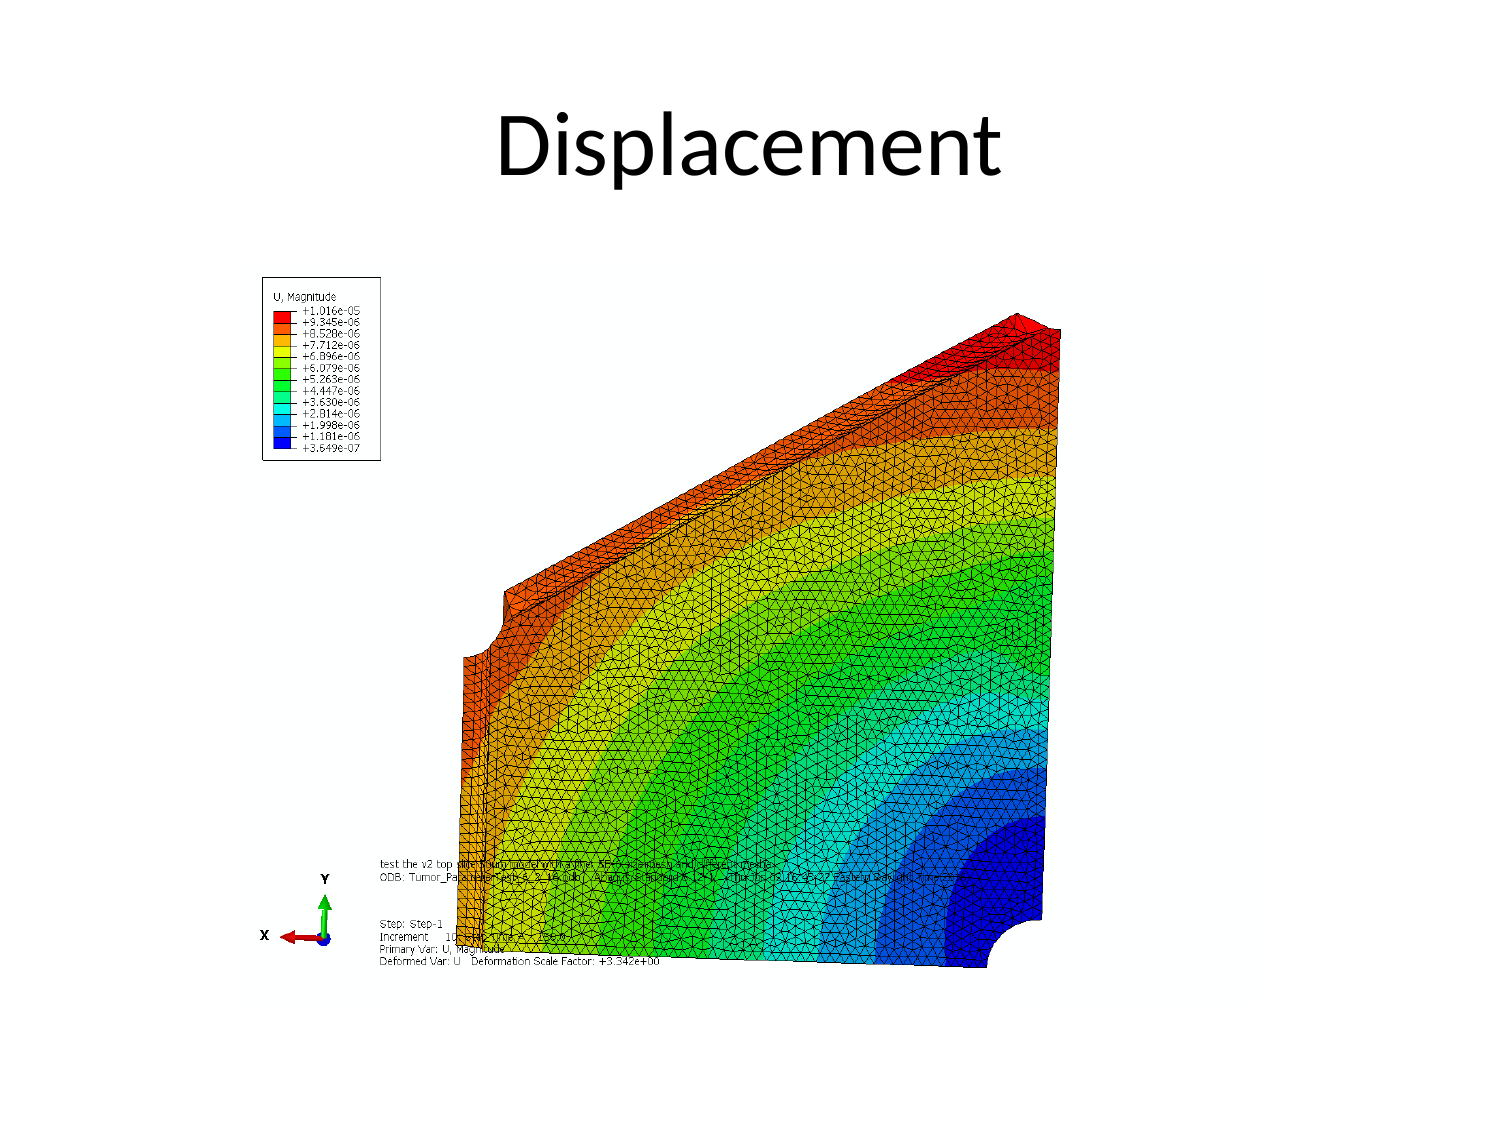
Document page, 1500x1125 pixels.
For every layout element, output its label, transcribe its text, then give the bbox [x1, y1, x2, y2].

title Displacement [75, 45, 1425, 233]
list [242, 262, 1258, 1006]
